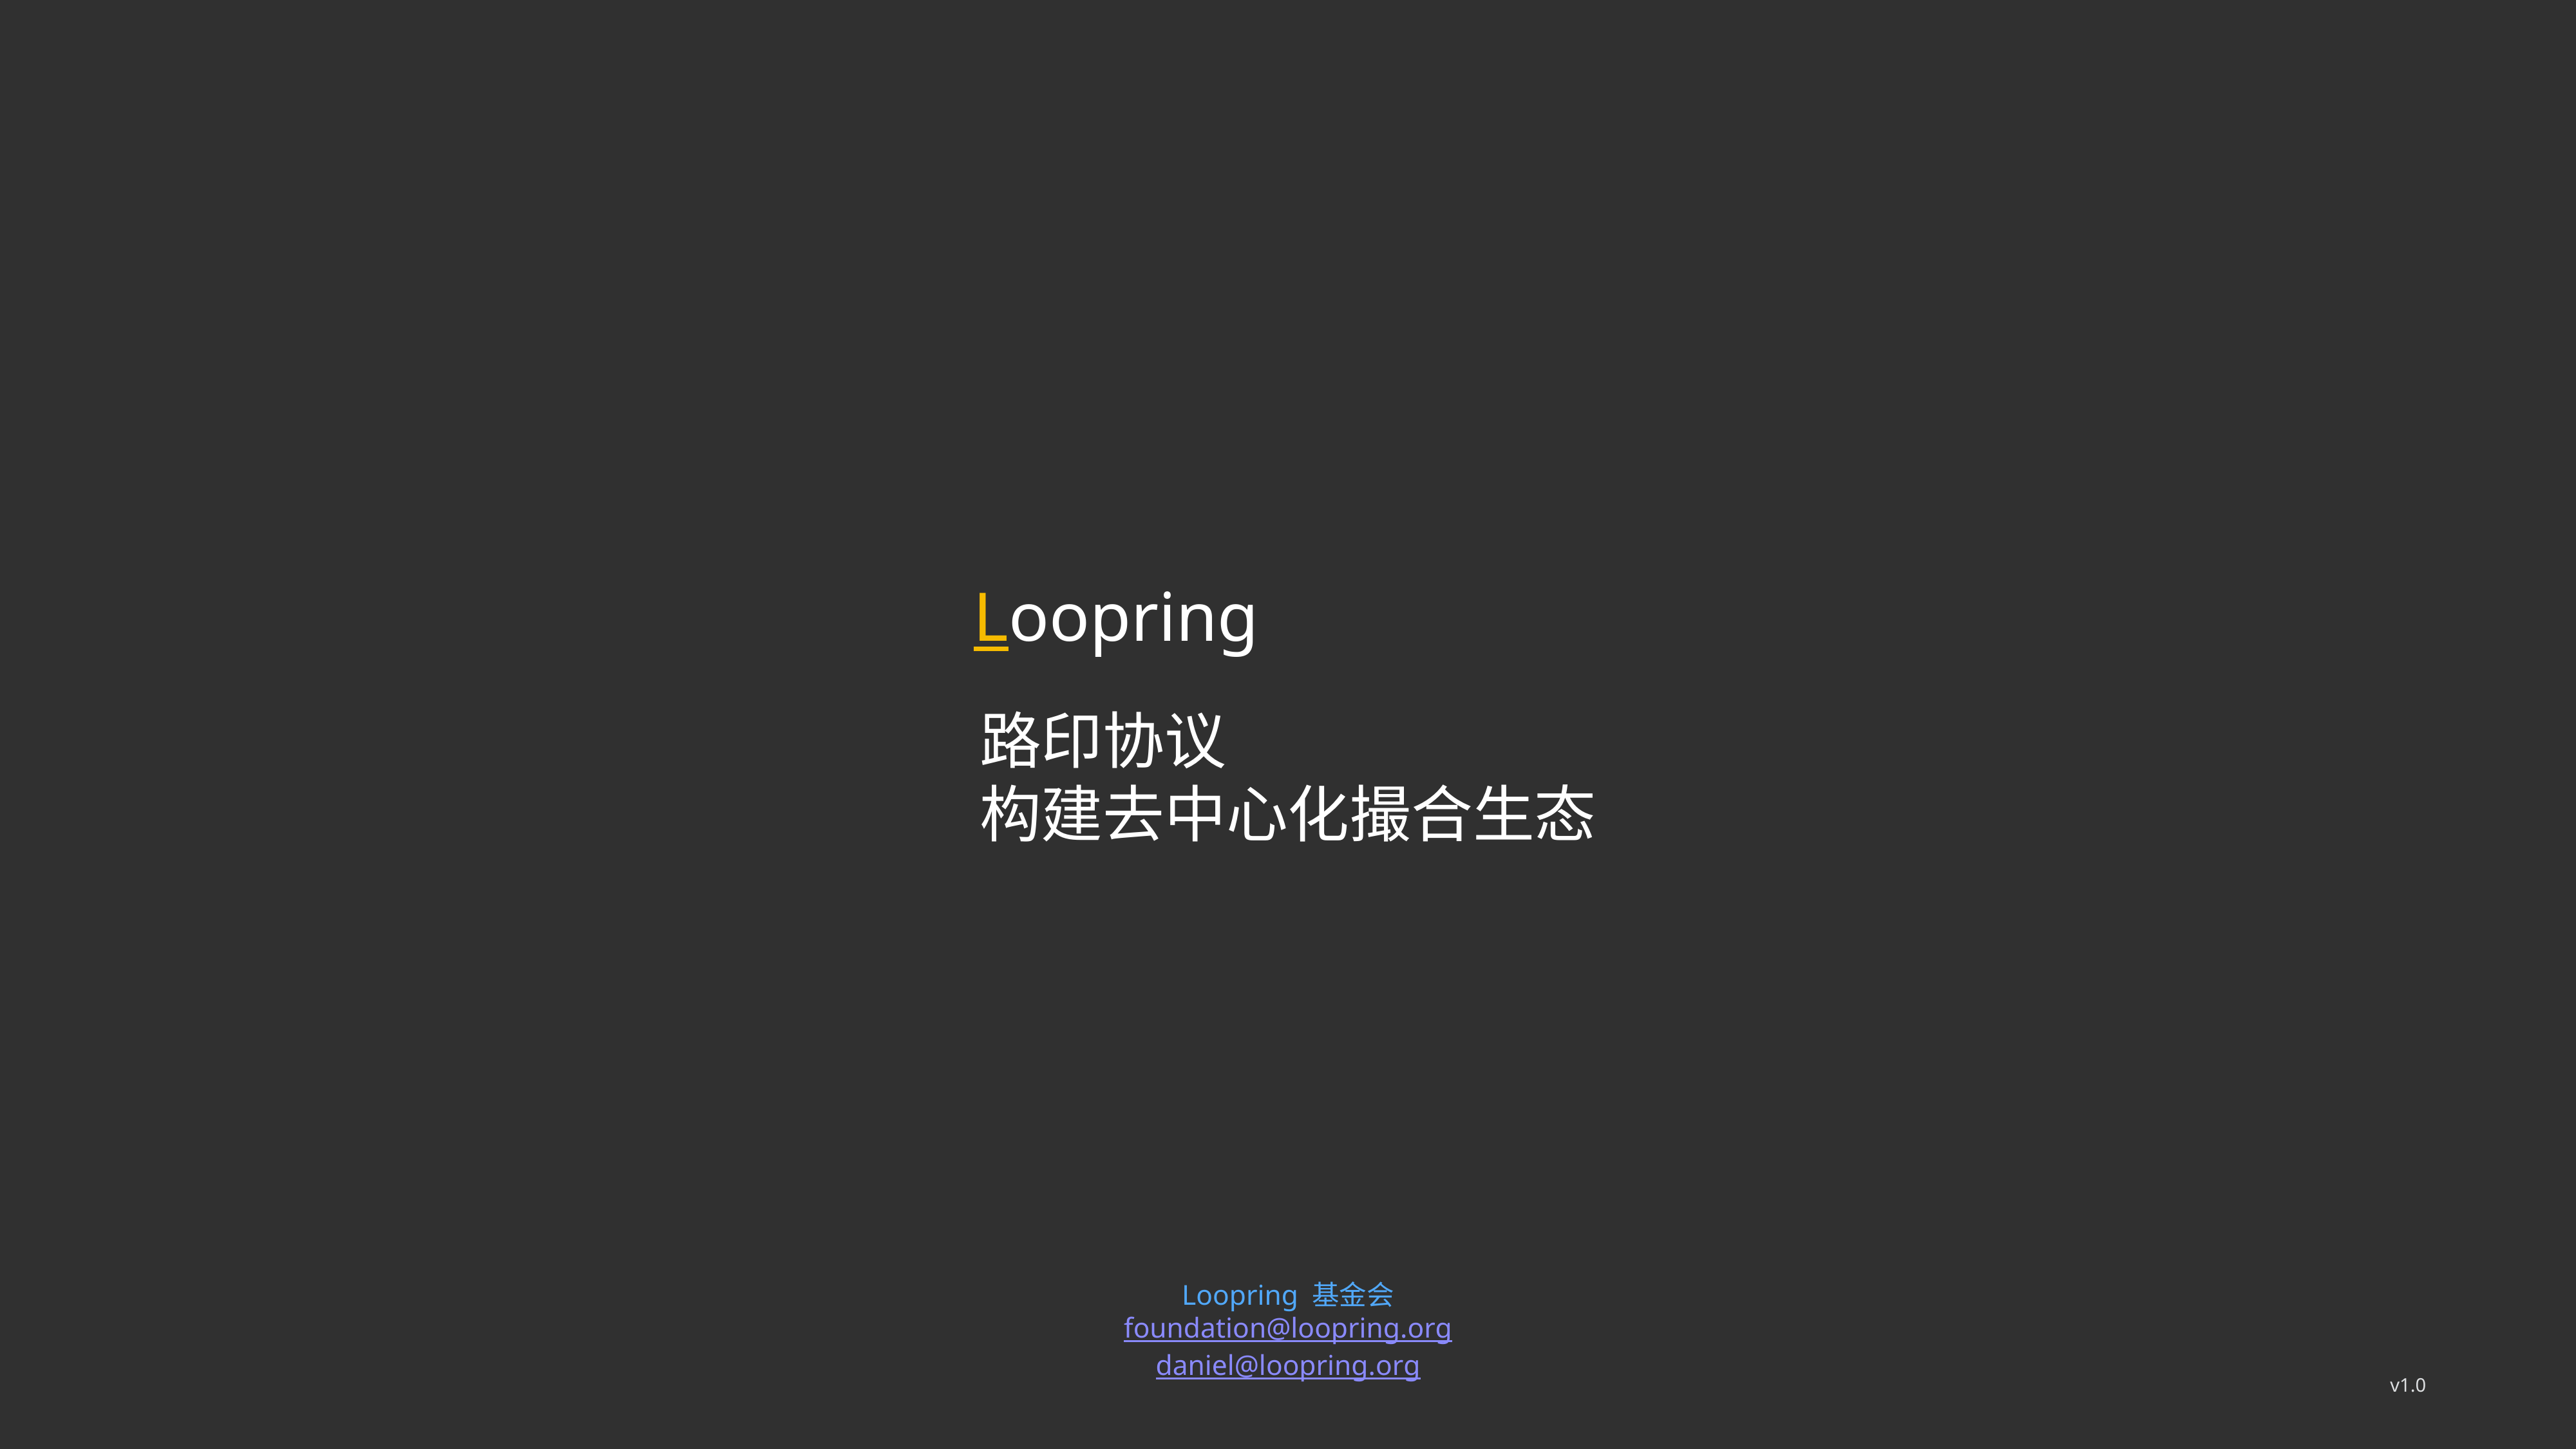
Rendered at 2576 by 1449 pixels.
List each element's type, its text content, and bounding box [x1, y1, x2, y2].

text_box Loopring [966, 566, 1267, 663]
text_box Loopring 基金会 foundation@loopring.org daniel@loopring.org [710, 1226, 1865, 1393]
text_box 路印协议 构建去中心化撮合生态 [972, 694, 1604, 857]
text_box v1.0 [2382, 1365, 2434, 1404]
